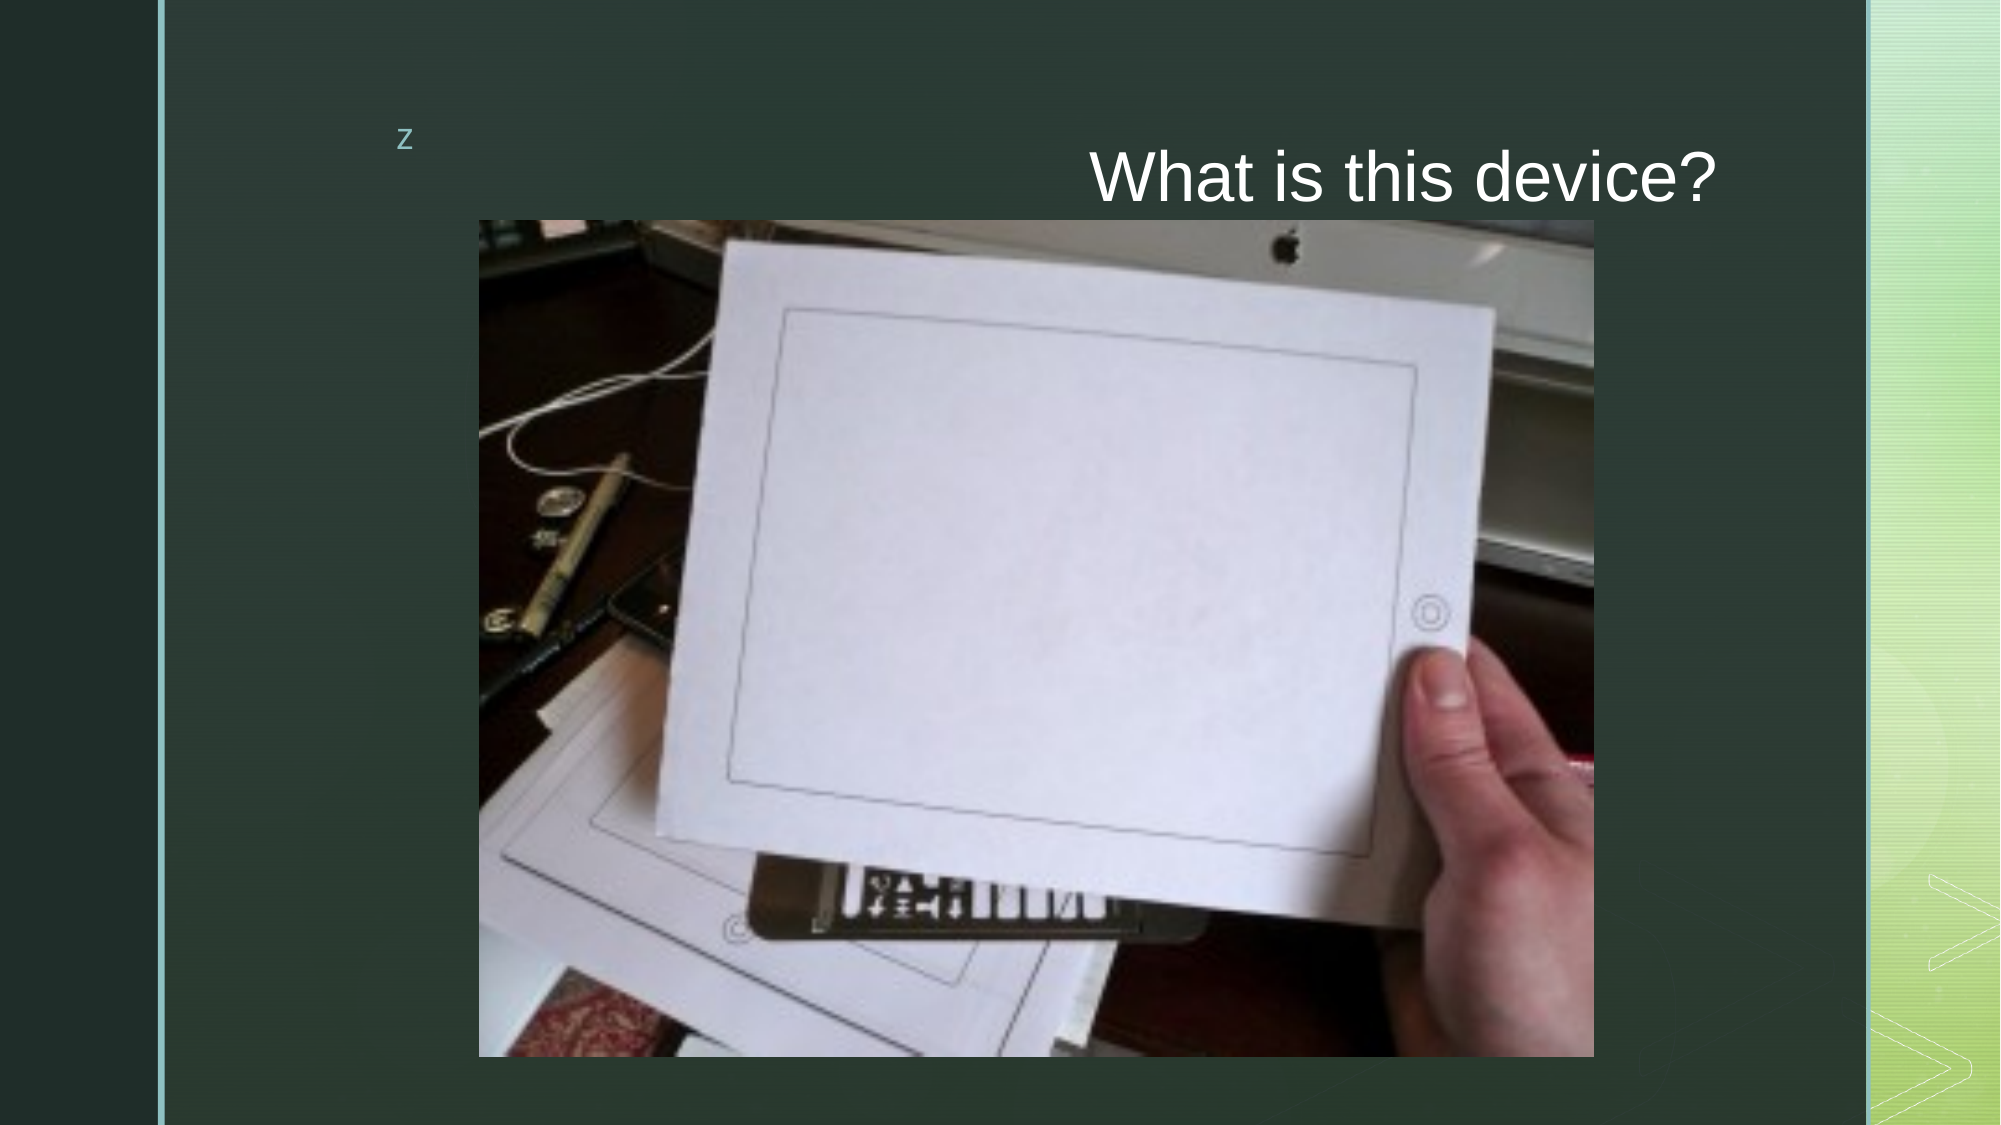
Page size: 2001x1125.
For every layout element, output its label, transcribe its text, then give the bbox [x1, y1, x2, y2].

picture [478, 220, 1594, 1057]
title What is this device? [428, 132, 1734, 310]
picture [1871, 0, 2001, 1125]
